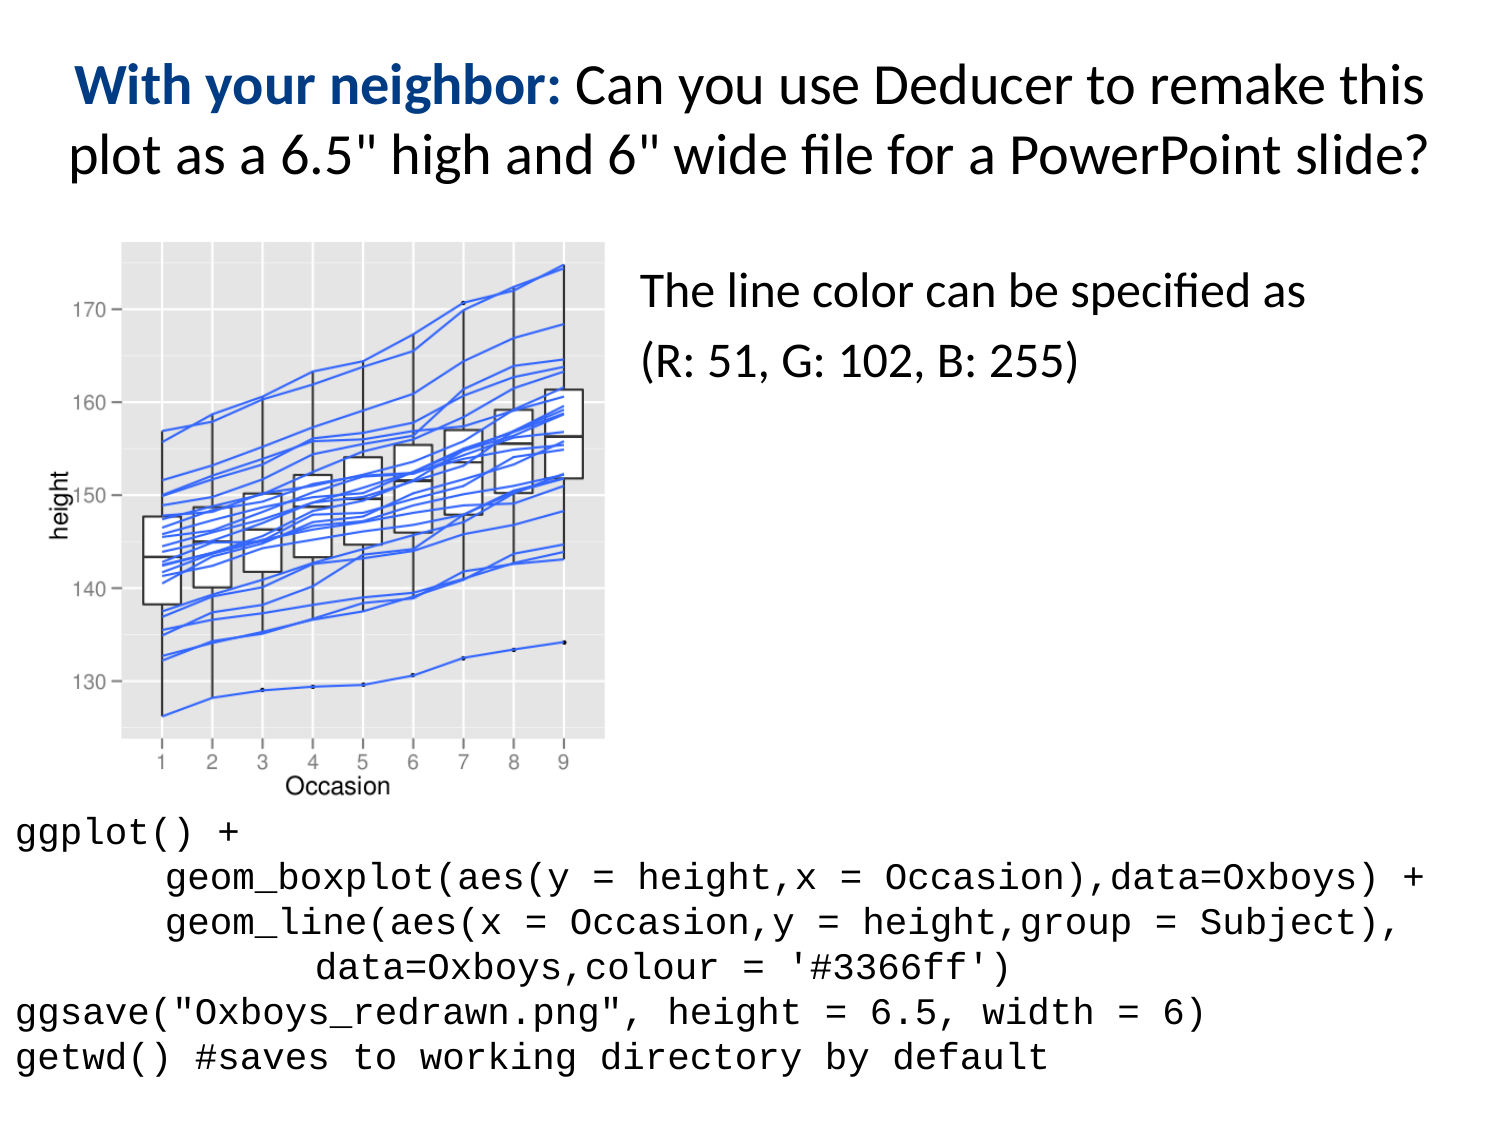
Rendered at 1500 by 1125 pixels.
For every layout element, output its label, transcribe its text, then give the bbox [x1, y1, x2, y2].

title With your neighbor: Can you use Deducer to remake this plot as a 6.5" high and 6" wide file for a PowerPoint slide? [24, 0, 1475, 233]
list The line color can be specified as (R: 51, G: 102, B: 255) [629, 249, 1350, 443]
text_box ggplot() + geom_boxplot(aes(y = height,x = Occasion),data=Oxboys) + geom_line(aes(x = Occasion,y = height,group = Subject), data=Oxboys,colour = '#3366ff') ggsave("Oxboys_redrawn.png", height = 6.5, width = 6) getwd() #saves to working directory by default [0, 799, 1500, 1085]
picture [37, 224, 626, 806]
